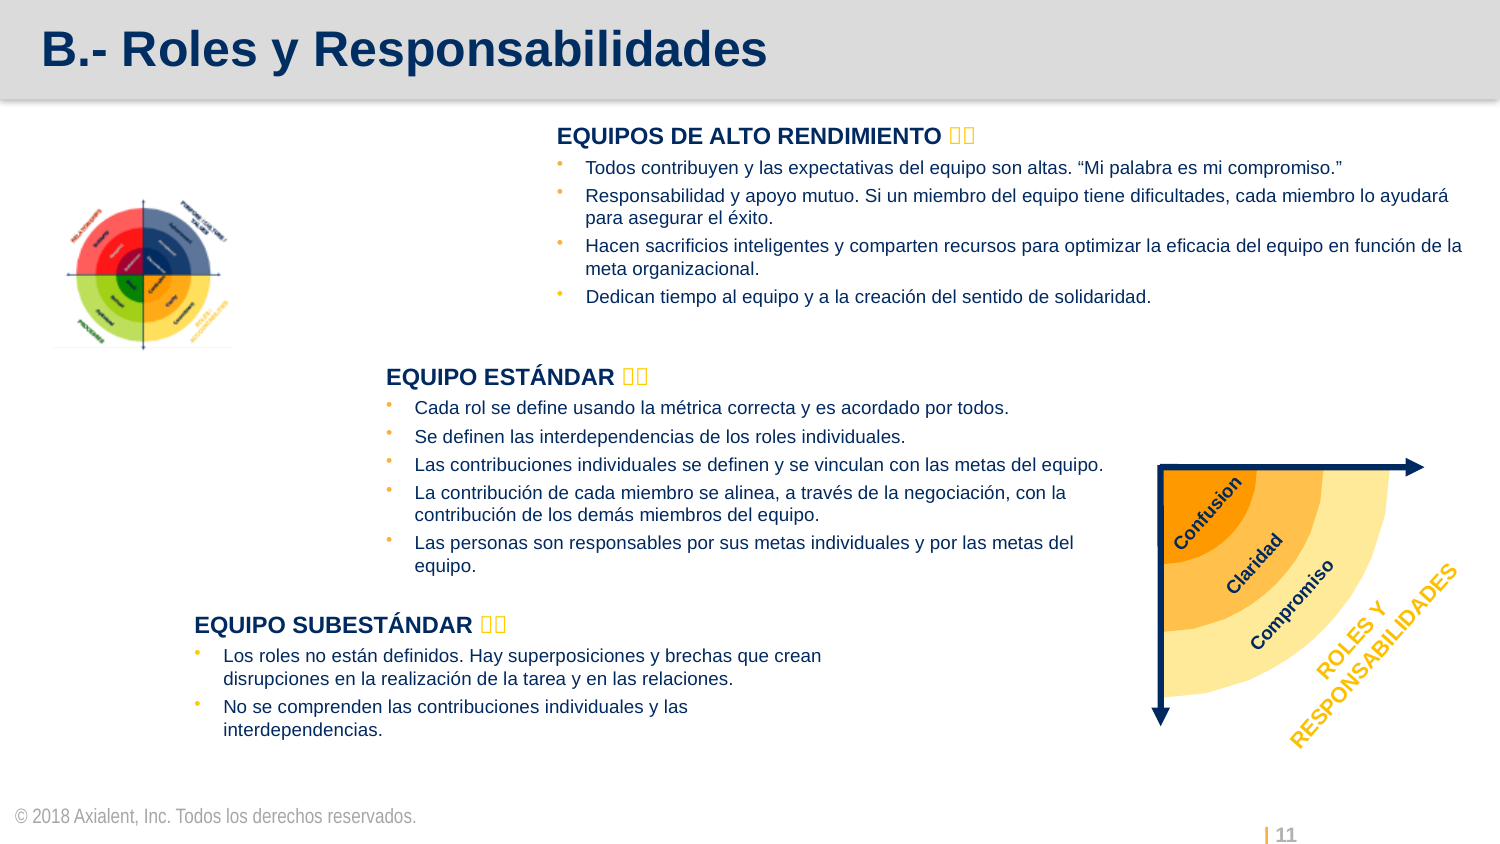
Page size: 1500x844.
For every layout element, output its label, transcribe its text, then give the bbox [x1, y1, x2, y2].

footer © 2018 Axialent, Inc. Todos los derechos reservados. [0, 795, 544, 843]
title B.- Roles y Responsabilidades [26, 10, 1096, 82]
picture [52, 198, 231, 352]
text_box [0, 0, 1500, 100]
text_box EQUIPO ESTÁNDAR  Cada rol se define usando la métrica correcta y es acordado por todos. Se definen las interdependencias de los roles individuales. Las contribuciones individuales se definen y se vinculan con las metas del equipo. La contribución de cada miembro se alinea, a través de la negociación, con la contribución de los demás miembros del equipo. Las personas son responsables por sus metas individuales y por las metas del equipo. [374, 350, 1152, 588]
slide_number | 11 [1049, 814, 1313, 844]
text_box EQUIPOS DE ALTO RENDIMIENTO  Todos contribuyen y las expectativas del equipo son altas. “Mi palabra es mi compromiso.” Responsabilidad y apoyo mutuo. Si un miembro del equipo tiene dificultades, cada miembro lo ayudará para asegurar el éxito. Hacen sacrificios inteligentes y comparten recursos para optimizar la eficacia del equipo en función de la meta organizacional. Dedican tiempo al equipo y a la creación del sentido de solidaridad. [545, 110, 1481, 319]
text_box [1159, 453, 1425, 780]
text_box EQUIPO SUBESTÁNDAR  Los roles no están definidos. Hay superposiciones y brechas que crean disrupciones en la realización de la tarea y en las relaciones. No se comprenden las contribuciones individuales y las interdependencias. [182, 598, 847, 752]
